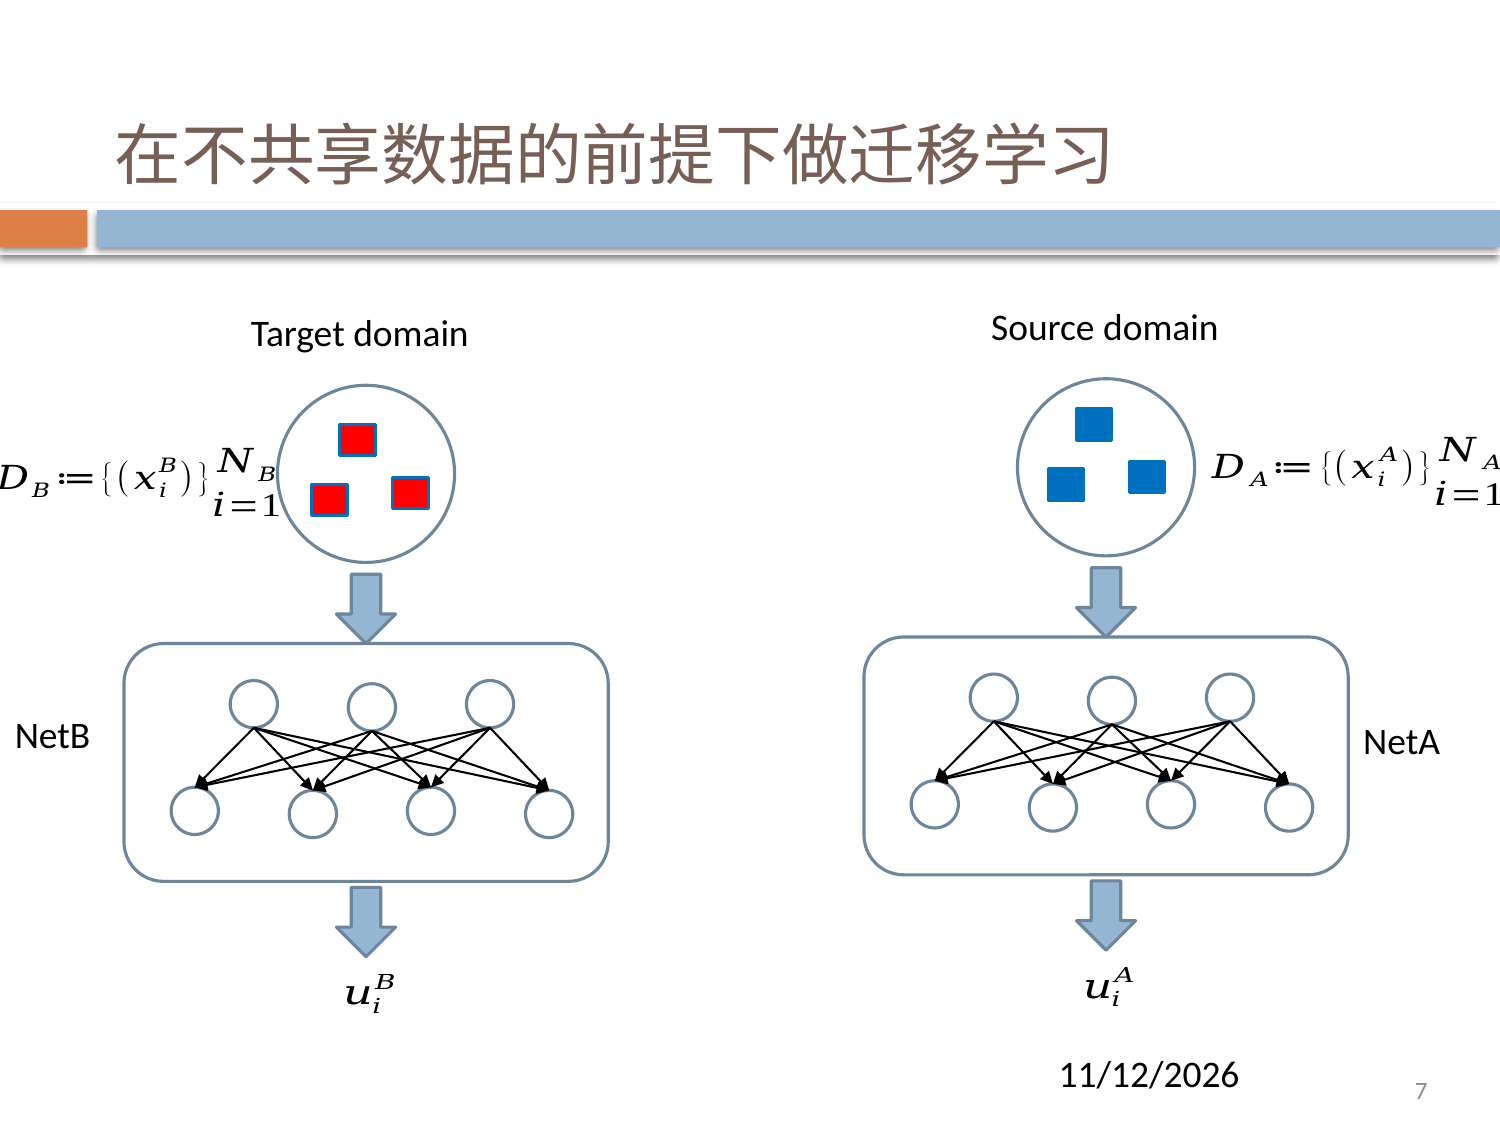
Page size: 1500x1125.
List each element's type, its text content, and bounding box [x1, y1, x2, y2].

text_box NetA [1348, 709, 1473, 770]
text_box [335, 572, 397, 645]
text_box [1229, 720, 1290, 785]
text_box [1027, 795, 1079, 833]
text_box [310, 483, 349, 517]
text_box Source domain [976, 295, 1248, 356]
text_box [122, 641, 610, 883]
text_box [523, 789, 575, 840]
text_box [194, 727, 311, 788]
text_box [1015, 377, 1197, 558]
text_box [464, 678, 516, 725]
text_box [391, 476, 430, 510]
text_box [1128, 460, 1166, 494]
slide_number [1043, 1042, 1386, 1103]
text_box [1086, 675, 1138, 719]
text_box [287, 802, 339, 840]
text_box [862, 635, 1350, 877]
text_box [968, 672, 1020, 719]
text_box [430, 727, 489, 788]
text_box NetB [0, 704, 124, 764]
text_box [312, 727, 429, 791]
text_box [1145, 796, 1197, 830]
slide_number 7 [1092, 1059, 1443, 1120]
text_box [169, 786, 220, 837]
text_box [335, 885, 397, 958]
text_box [346, 682, 398, 725]
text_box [489, 727, 550, 791]
text_box Target domain [236, 301, 508, 362]
text_box [1075, 407, 1113, 442]
text_box [275, 383, 457, 565]
text_box [228, 678, 280, 725]
text_box [909, 780, 960, 830]
text_box [1263, 783, 1315, 833]
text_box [1052, 720, 1170, 785]
text_box [1075, 879, 1138, 952]
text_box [934, 720, 1052, 781]
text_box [1170, 720, 1229, 781]
text_box [405, 803, 457, 837]
text_box [1075, 566, 1138, 639]
text_box [1204, 672, 1256, 719]
text_box [338, 423, 377, 457]
text_box [1047, 467, 1085, 502]
title 在不共享数据的前提下做迁移学习 [99, 37, 1438, 200]
